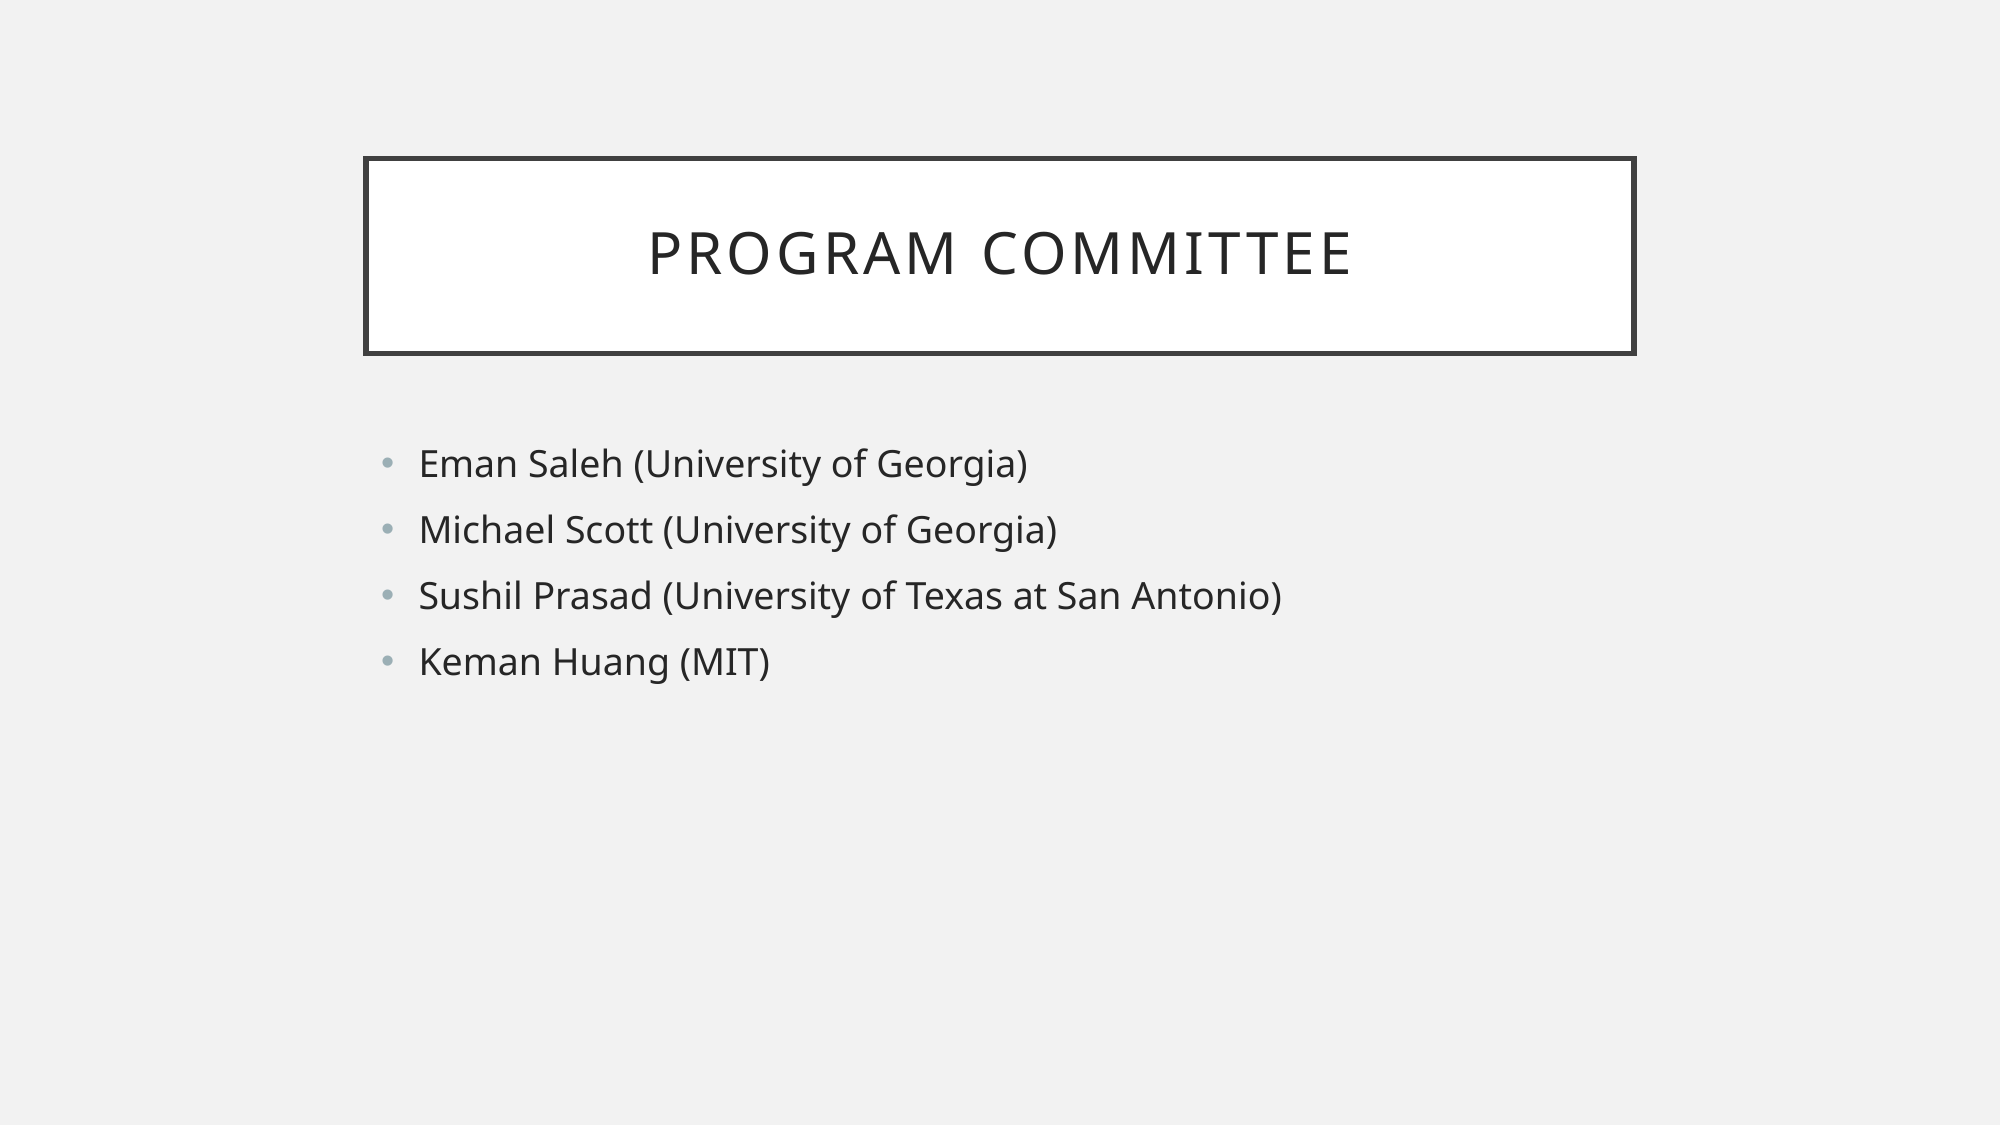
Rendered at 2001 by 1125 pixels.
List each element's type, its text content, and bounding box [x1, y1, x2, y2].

list Eman Saleh (University of Georgia) Michael Scott (University of Georgia) Sushil Prasad (University of Texas at San Antonio) Keman Huang (MIT) [366, 432, 1634, 942]
title Program Committee [363, 156, 1637, 356]
